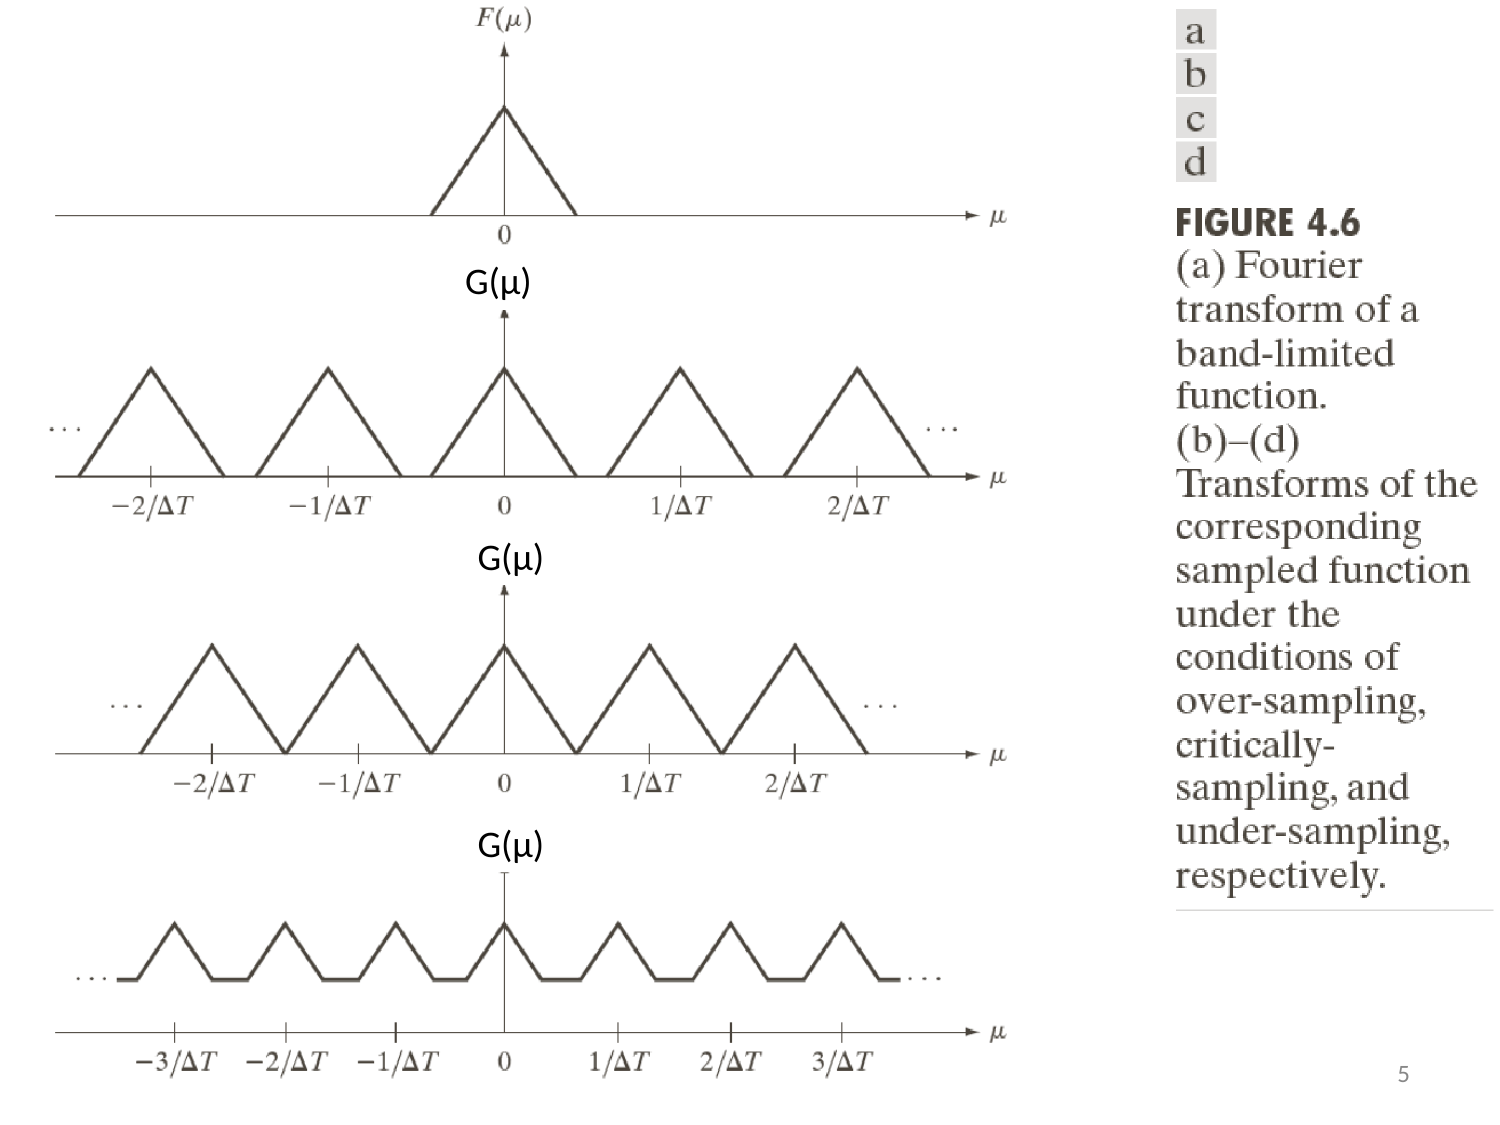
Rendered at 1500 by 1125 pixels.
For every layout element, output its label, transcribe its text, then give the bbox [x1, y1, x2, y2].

slide_number ‹#› [1074, 1042, 1425, 1103]
picture [0, 0, 1063, 1099]
picture [1162, 0, 1500, 927]
